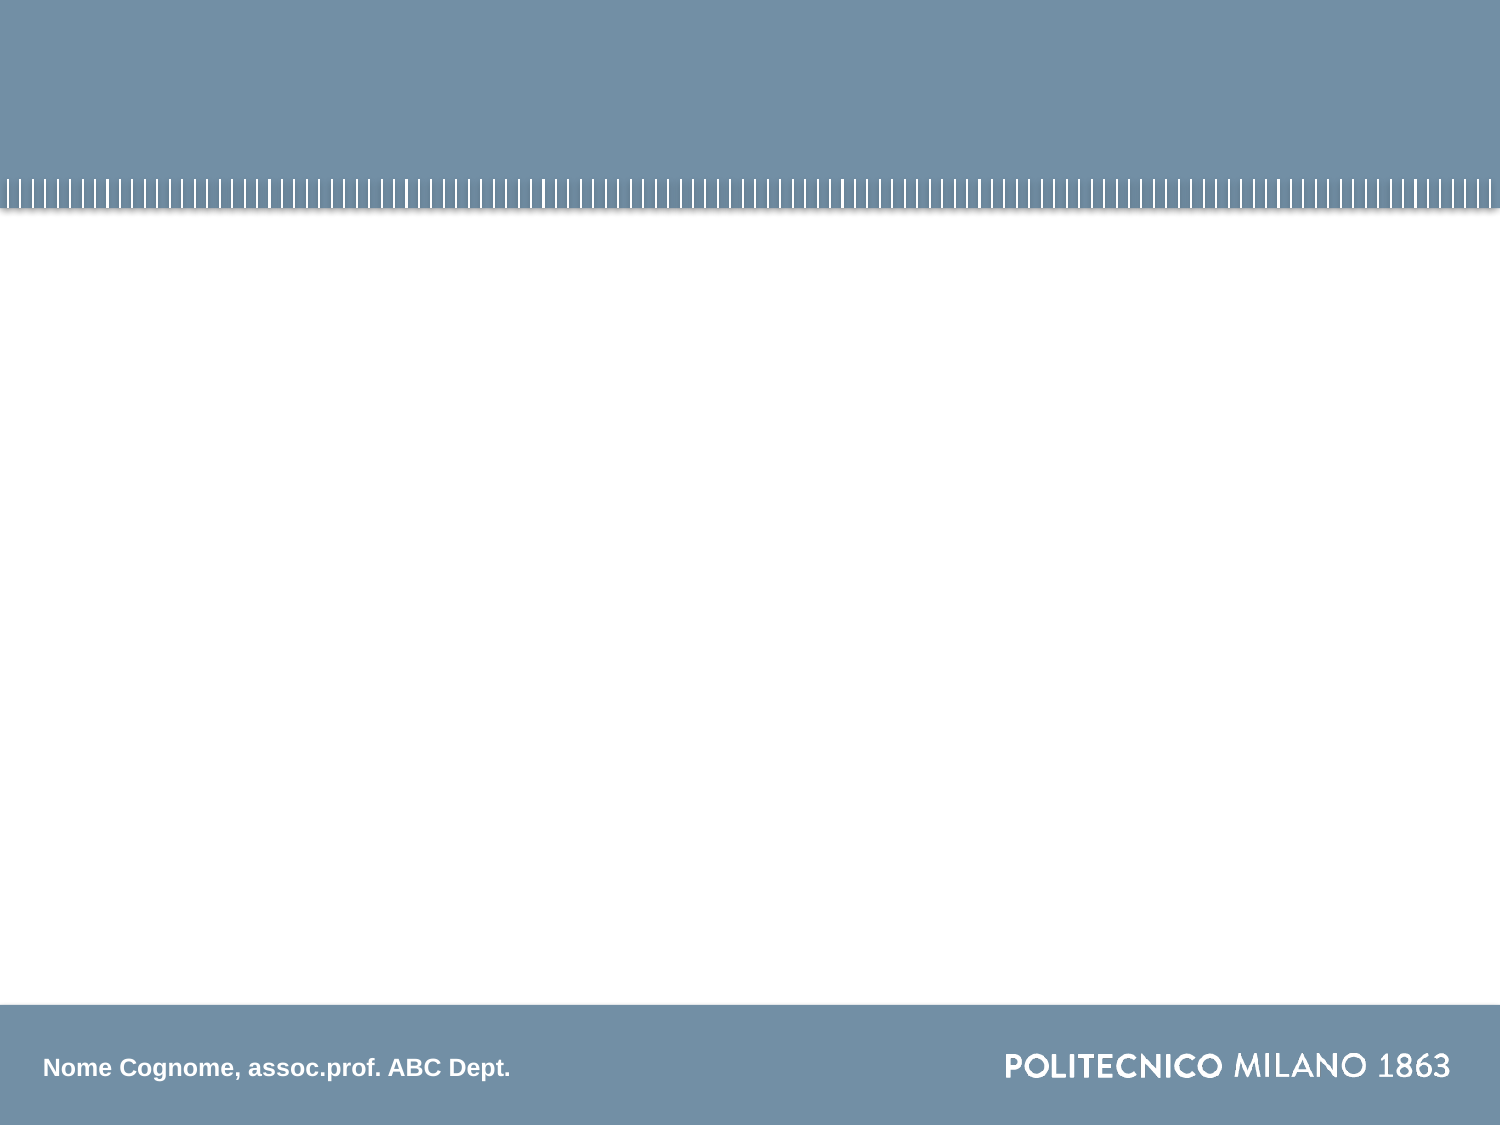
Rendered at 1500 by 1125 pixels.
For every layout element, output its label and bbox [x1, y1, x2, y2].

picture [999, 1041, 1456, 1089]
